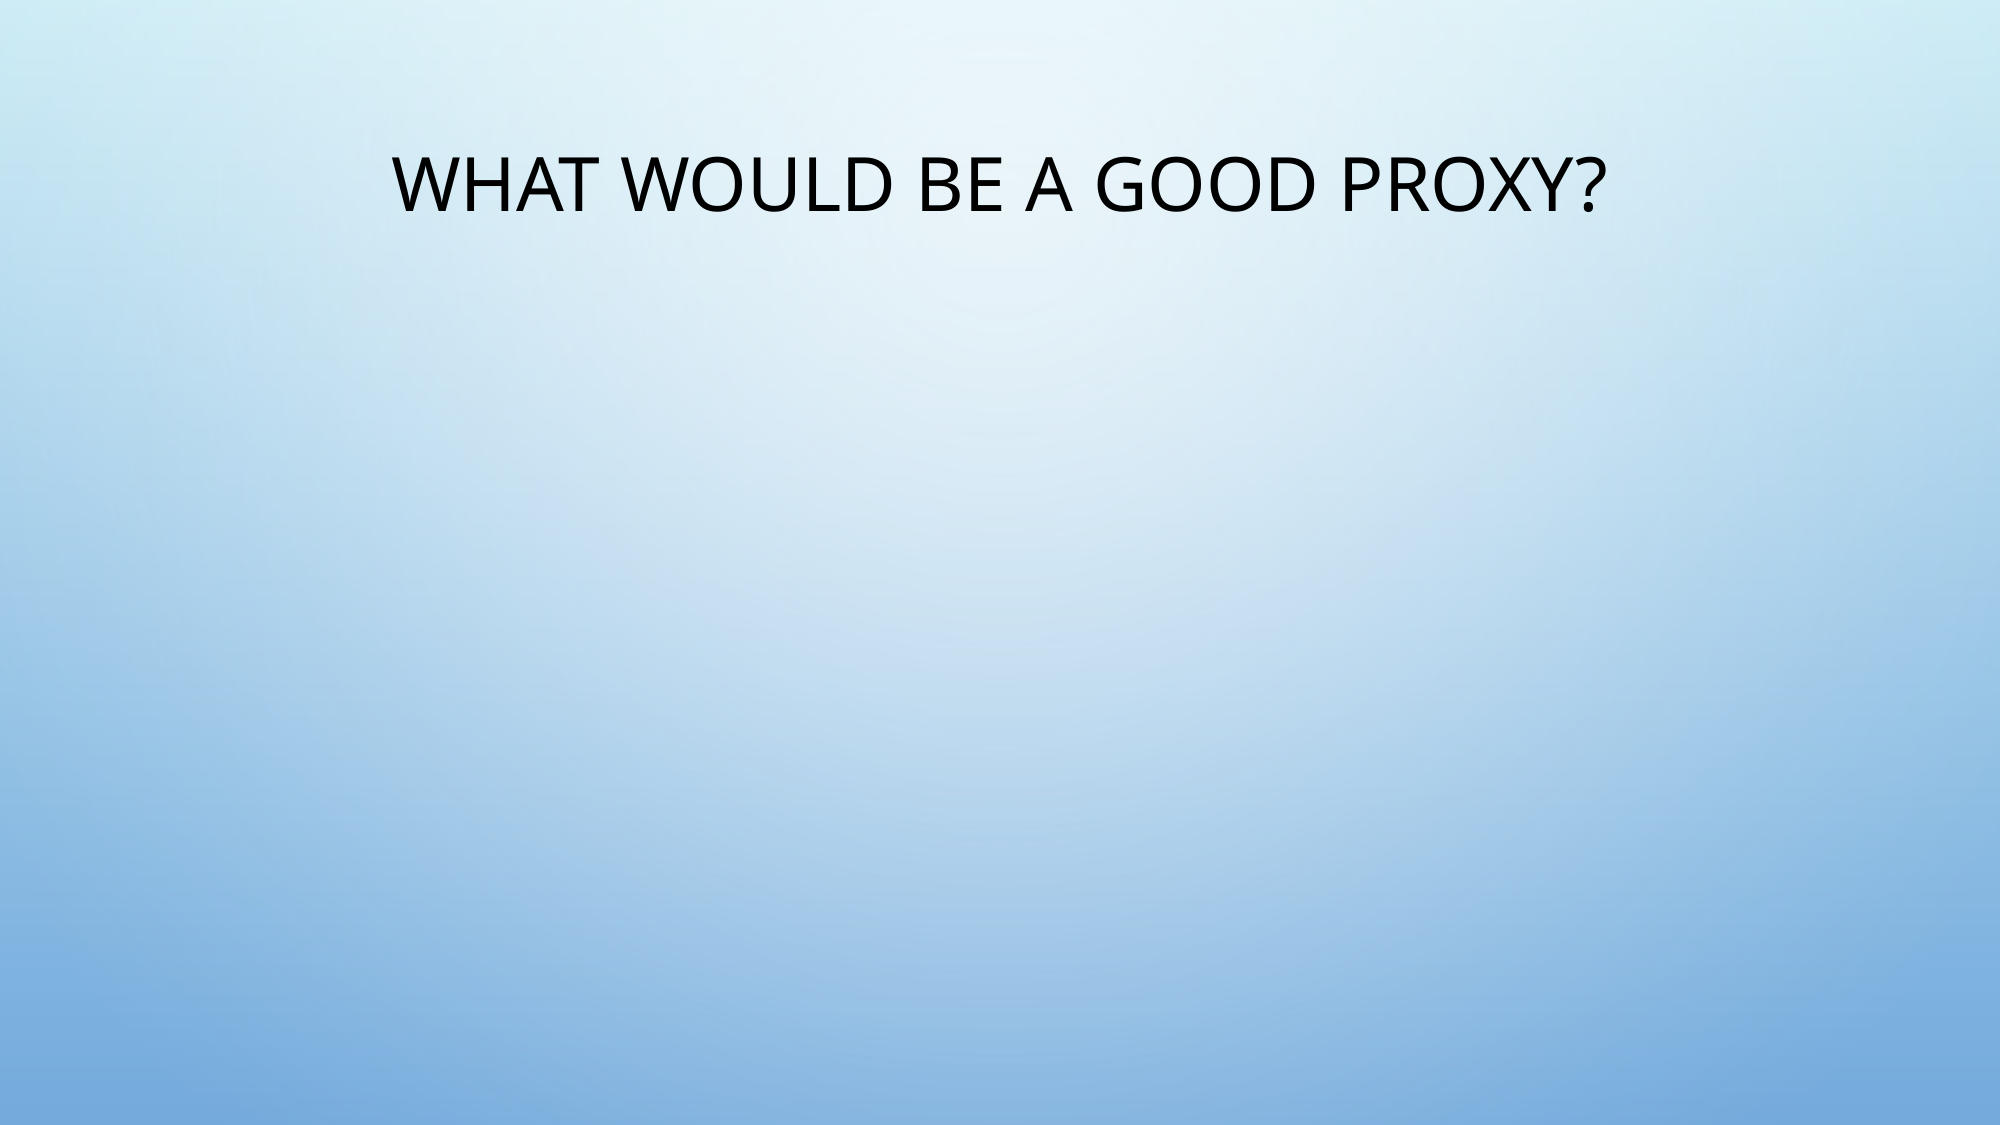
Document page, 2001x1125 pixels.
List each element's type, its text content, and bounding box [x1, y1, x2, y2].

title What would be a good proxy? [149, 101, 1851, 364]
